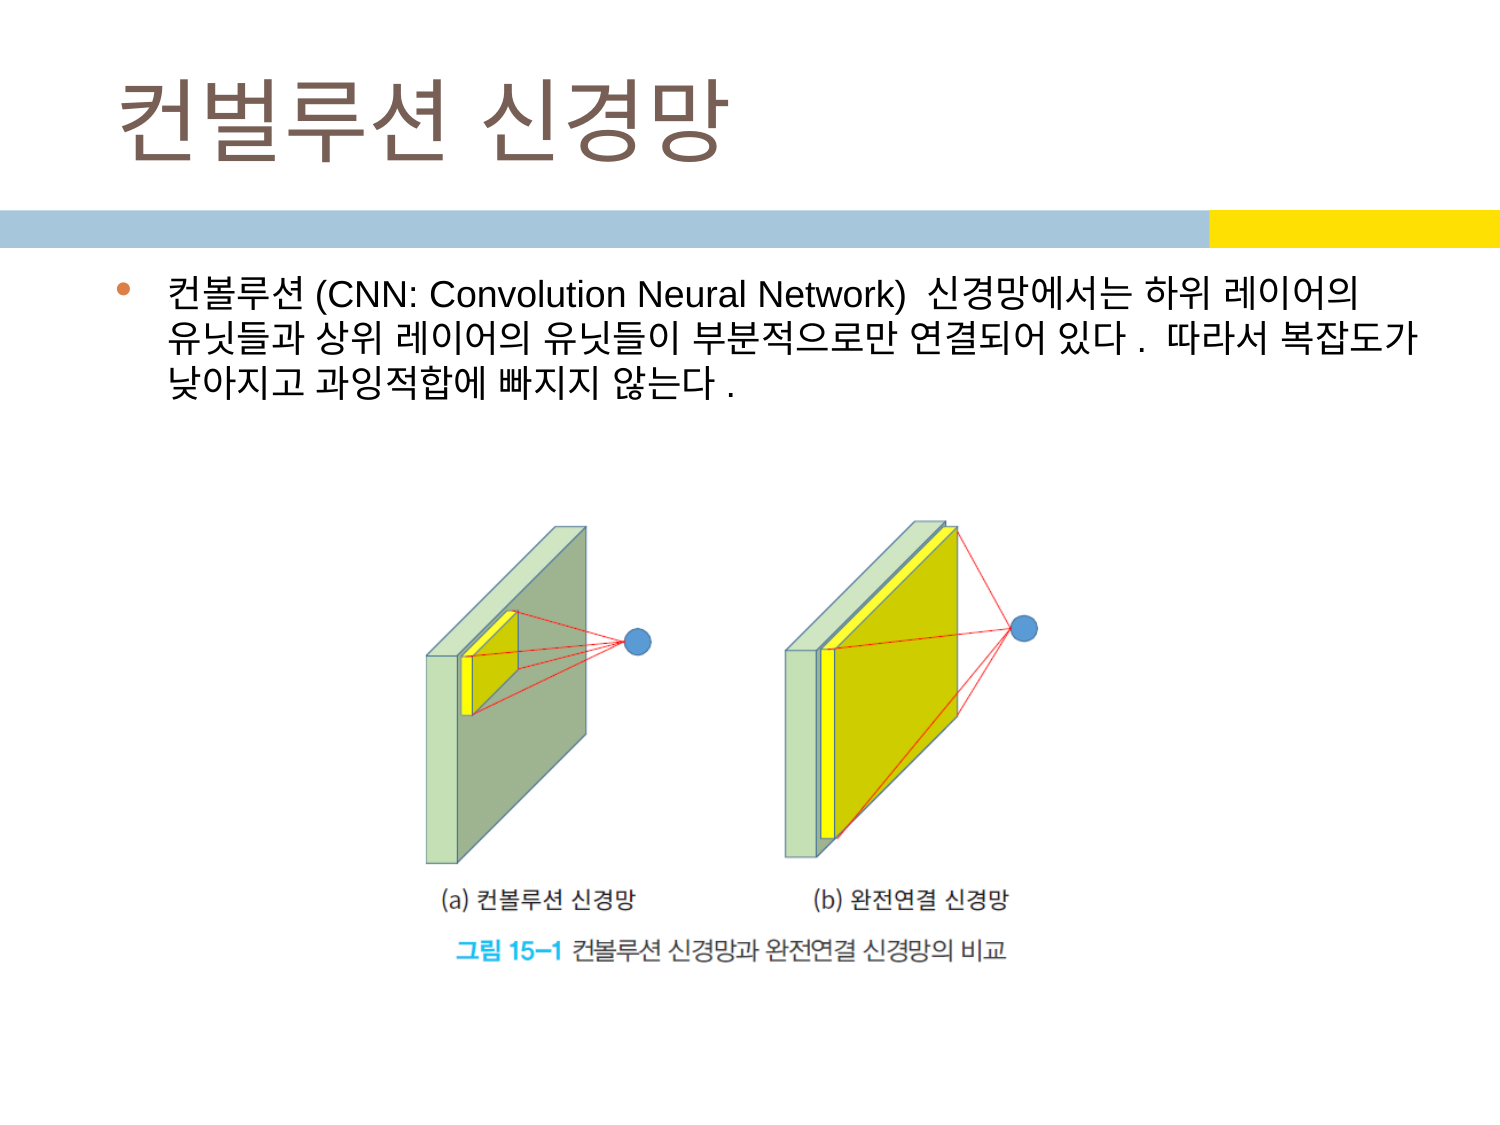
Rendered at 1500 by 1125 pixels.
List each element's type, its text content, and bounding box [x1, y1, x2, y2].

picture [347, 503, 1092, 981]
title 컨벌루션 신경망 [100, 37, 1438, 200]
list 컨볼루션(CNN: Convolution Neural Network) 신경망에서는 하위 레이어의 유닛들과 상위 레이어의 유닛들이 부분적으로만 연결되어 있다. 따라서 복잡도가 낮아지고 과잉적합에 빠지지 않는다. [100, 262, 1438, 1000]
